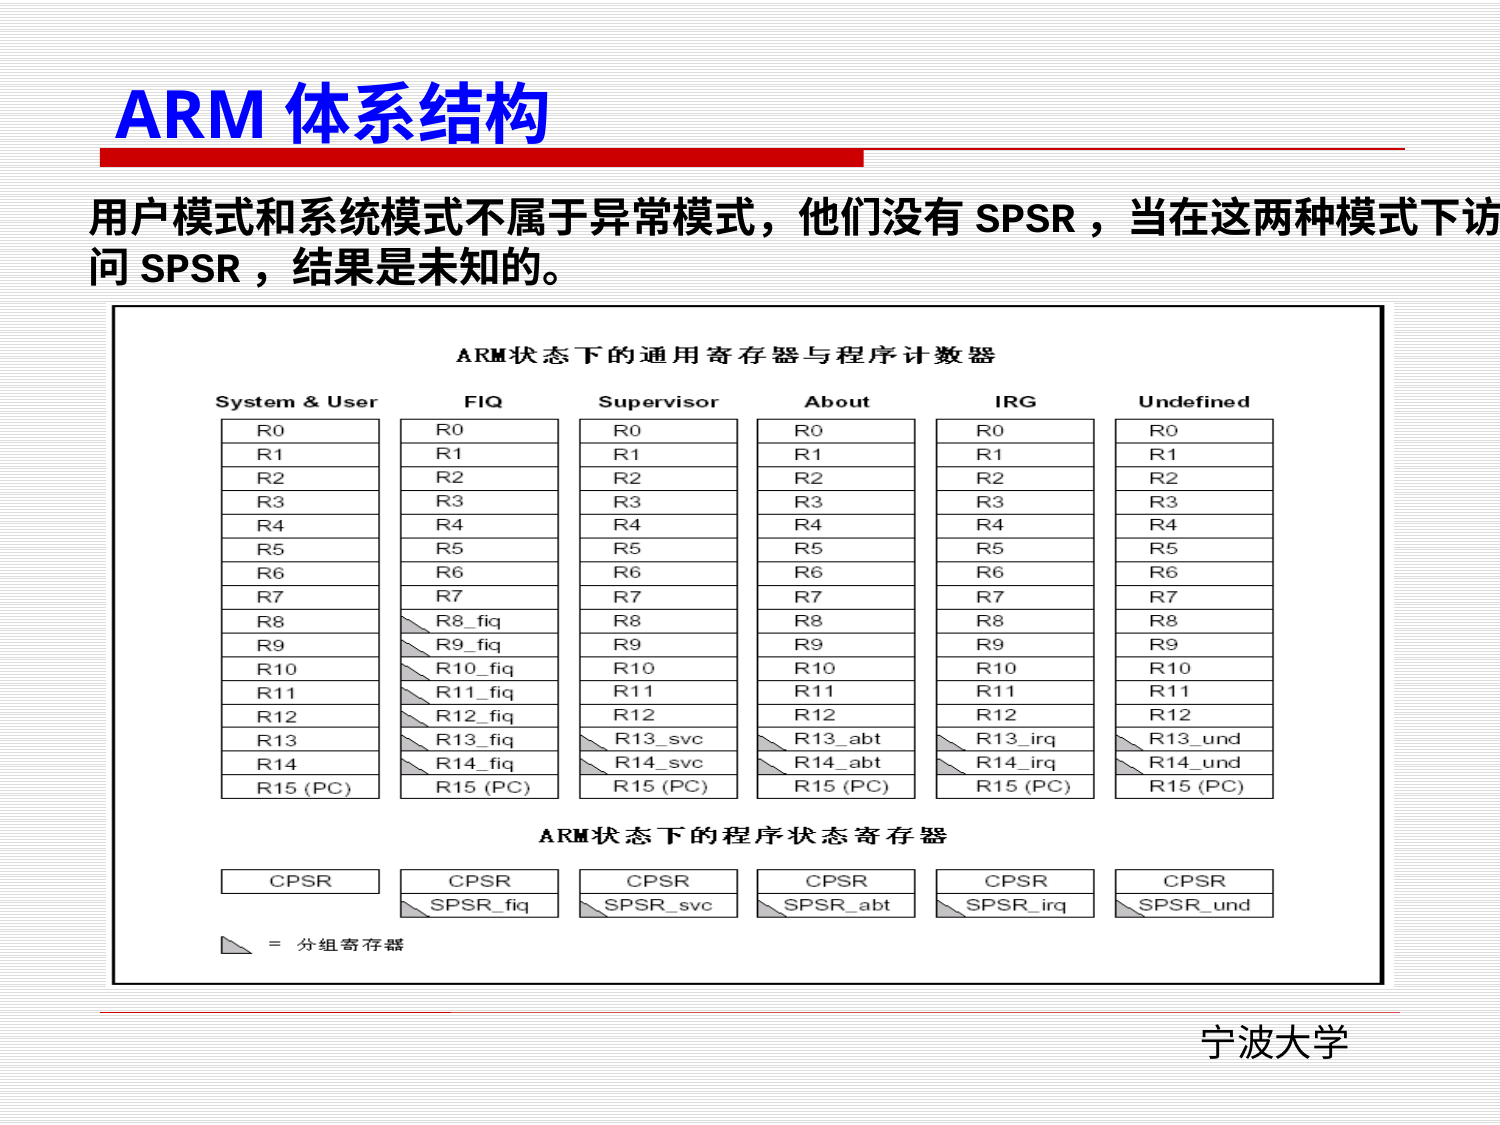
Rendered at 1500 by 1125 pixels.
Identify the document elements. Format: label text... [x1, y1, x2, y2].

text_box ARM体系结构 [101, 64, 881, 159]
text_box 用户模式和系统模式不属于异常模式，他们没有SPSR，当在这两种模式下访问SPSR，结果是未知的。 [17, 125, 1500, 1031]
picture [105, 302, 1394, 988]
